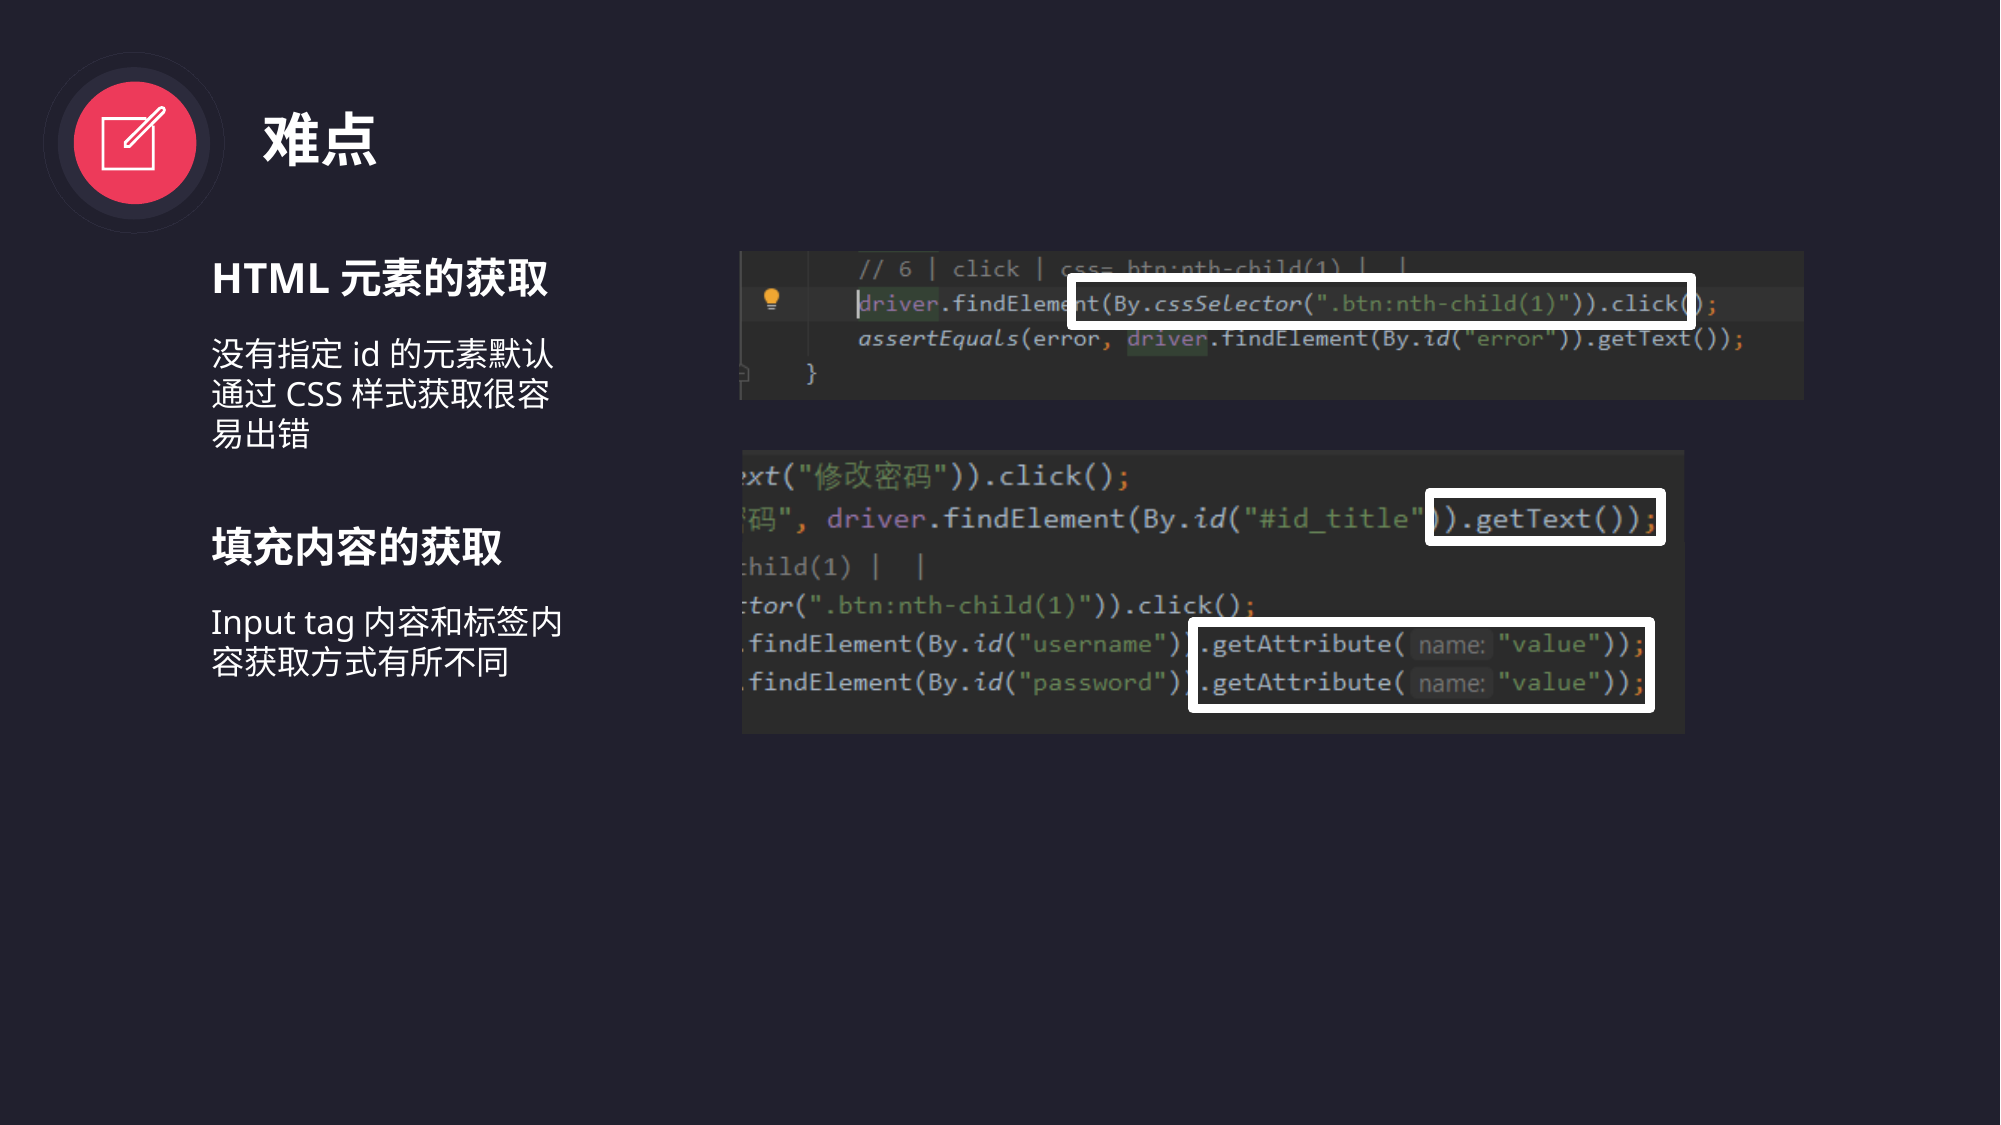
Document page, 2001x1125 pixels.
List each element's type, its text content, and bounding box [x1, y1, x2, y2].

text_box Input tag内容和标签内容获取方式有所不同 [196, 594, 608, 689]
text_box 没有指定id的元素默认通过CSS样式获取很容易出错 [196, 325, 593, 461]
text_box [57, 67, 211, 220]
text_box [43, 52, 225, 234]
picture [739, 251, 1804, 400]
picture [742, 450, 1685, 734]
text_box [73, 81, 197, 205]
text_box 难点 [247, 95, 593, 181]
text_box HTML元素的获取 [196, 244, 666, 310]
text_box 填充内容的获取 [196, 513, 636, 578]
text_box [101, 106, 166, 171]
